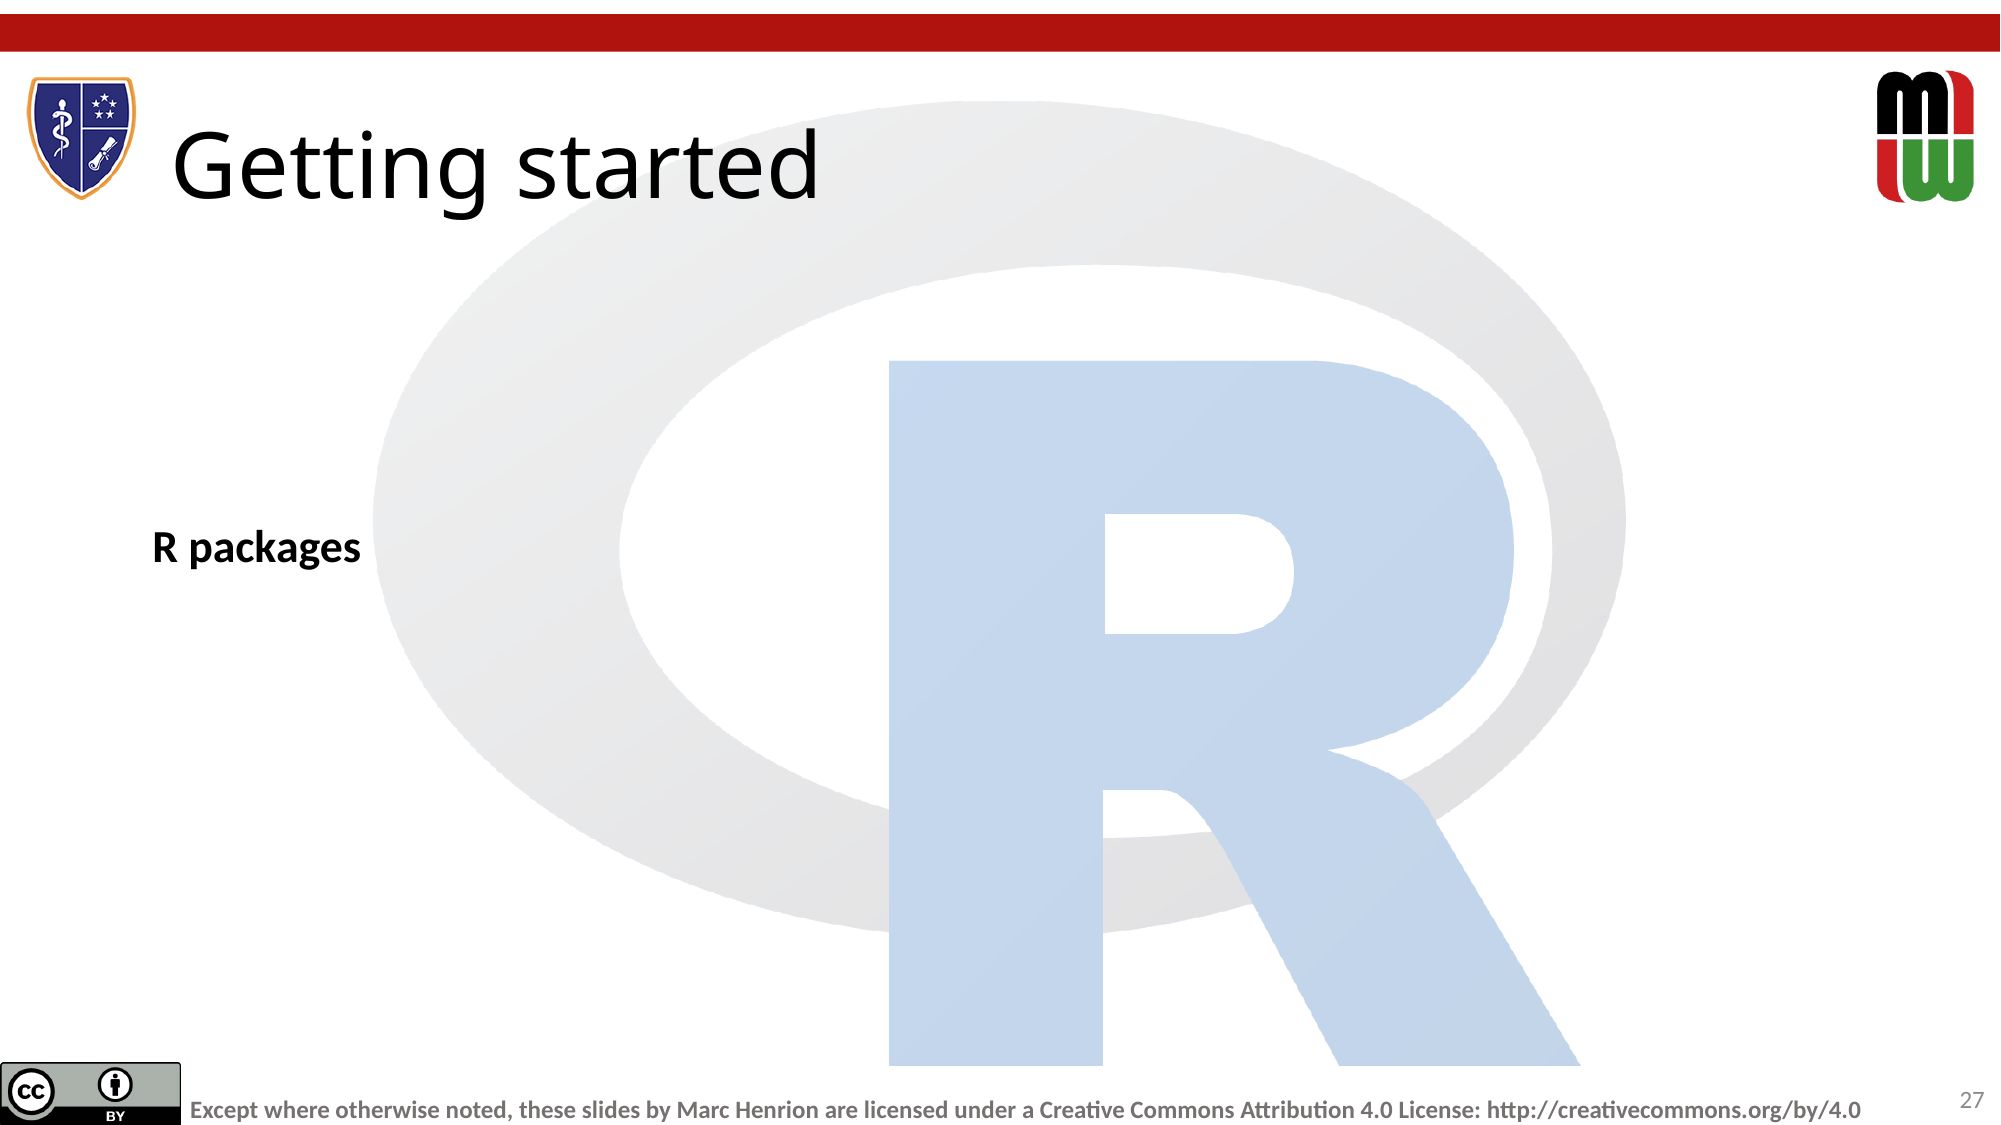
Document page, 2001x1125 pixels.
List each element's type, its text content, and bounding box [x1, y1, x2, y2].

title Getting started [155, 59, 1851, 278]
picture [0, 53, 161, 215]
list R packages [137, 299, 1863, 1066]
picture [0, 1062, 181, 1125]
slide_number 27 [1550, 1073, 2000, 1125]
